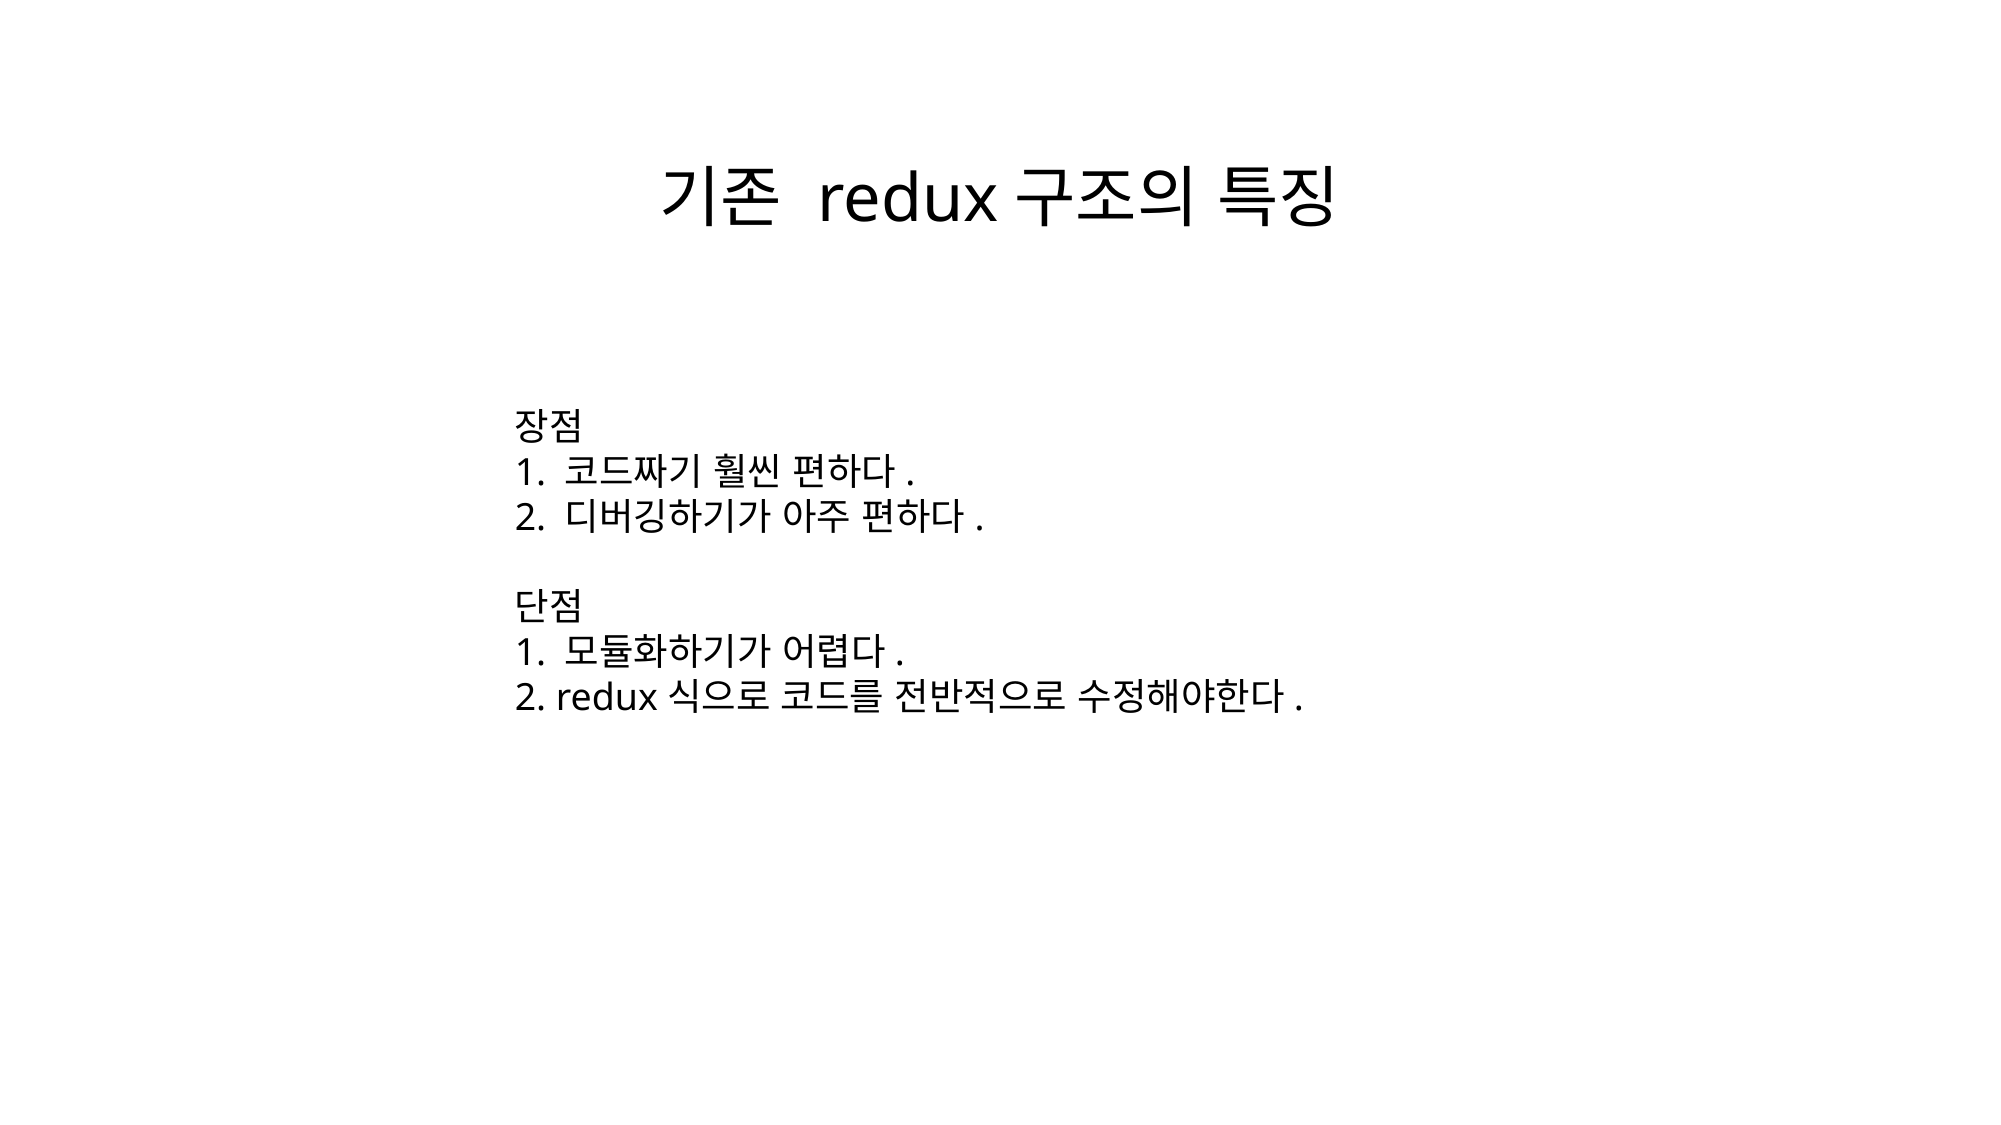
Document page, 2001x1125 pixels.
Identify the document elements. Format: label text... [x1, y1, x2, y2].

text_box 기존 redux구조의 특징 [582, 146, 1418, 242]
text_box 장점 1. 코드짜기 훨씬 편하다. 2. 디버깅하기가 아주 편하다. 단점 1. 모듈화하기가 어렵다. 2. redux식으로 코드를 전반적으로 수정해야한다. [500, 395, 1500, 726]
